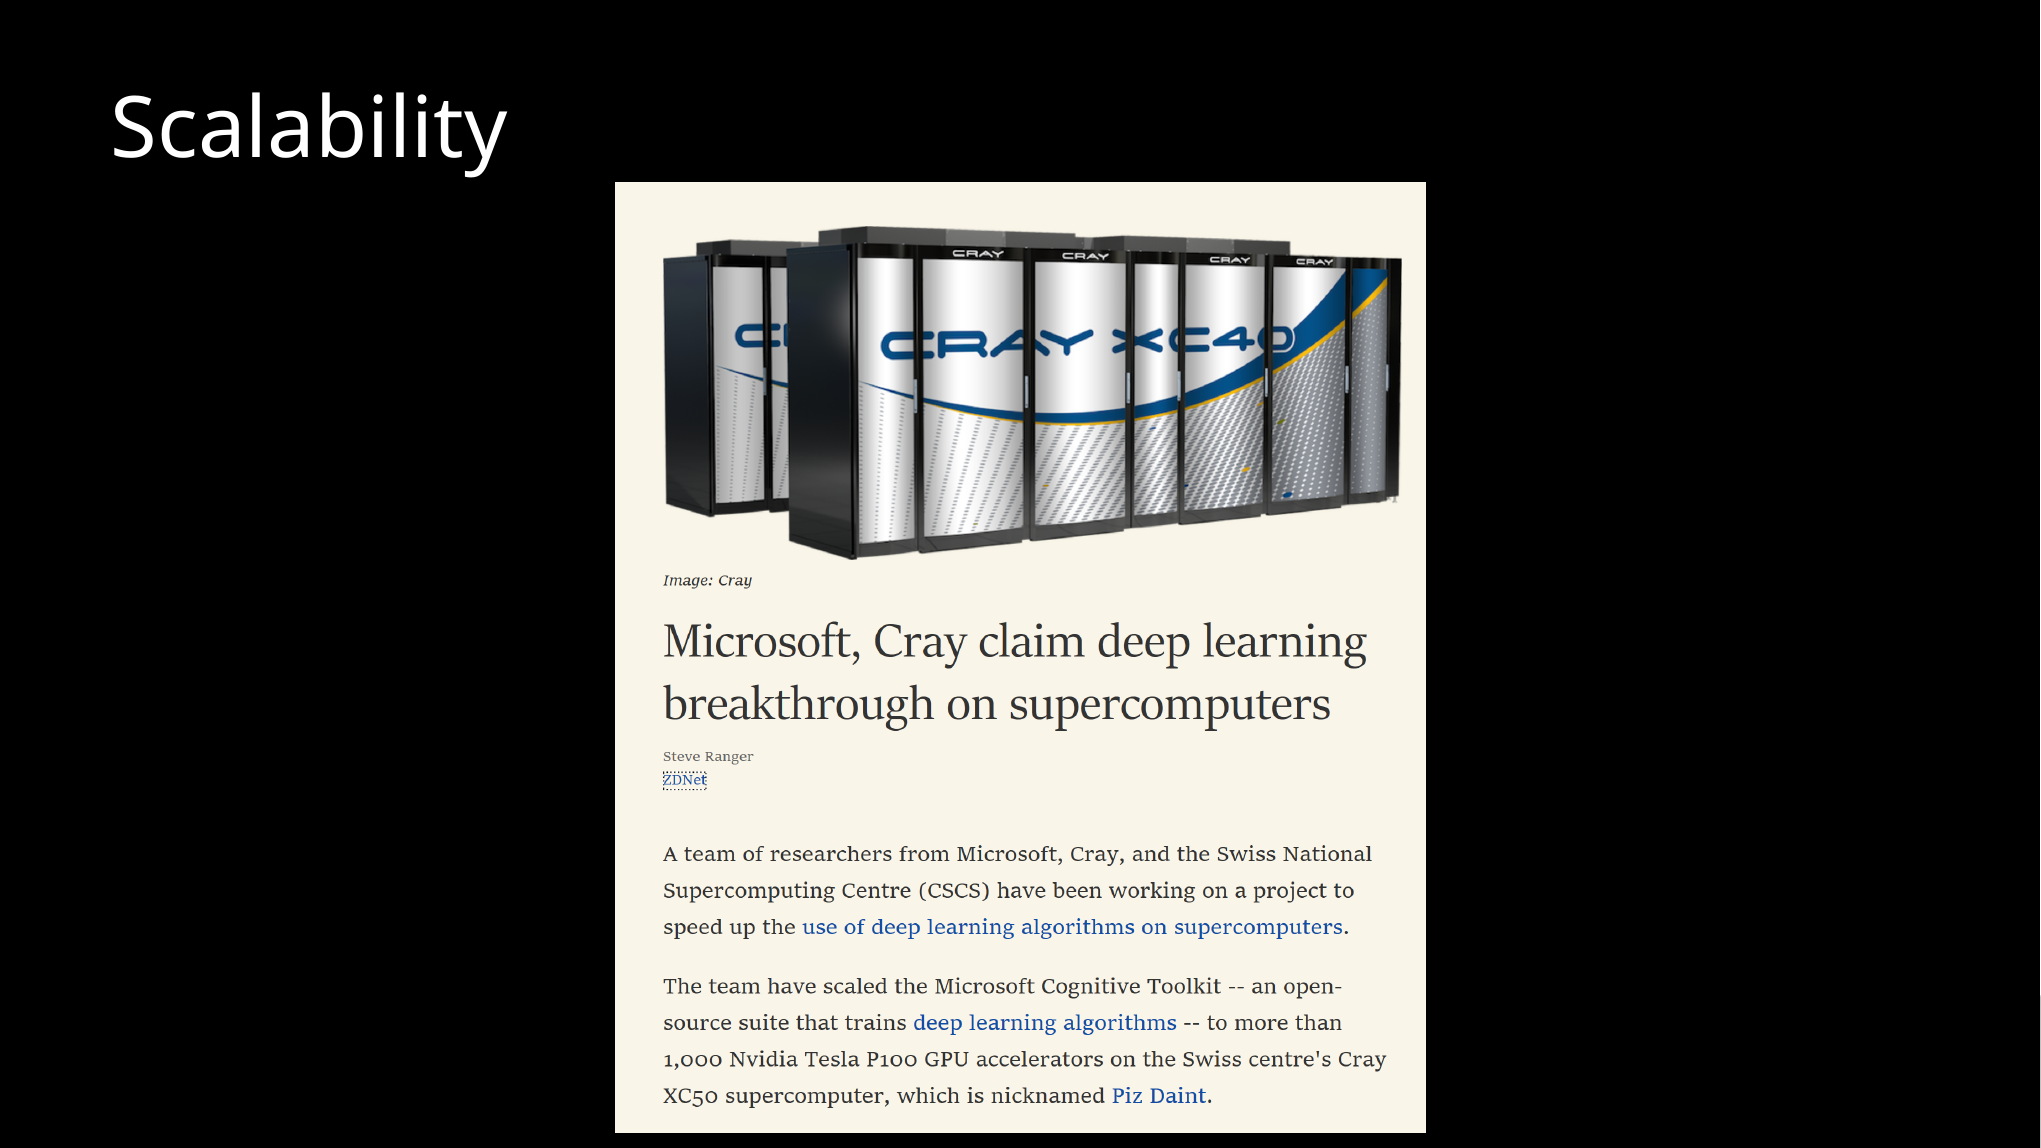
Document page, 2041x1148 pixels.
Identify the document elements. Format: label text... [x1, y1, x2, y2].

picture [615, 182, 1426, 1133]
title Scalability [95, 19, 1856, 241]
